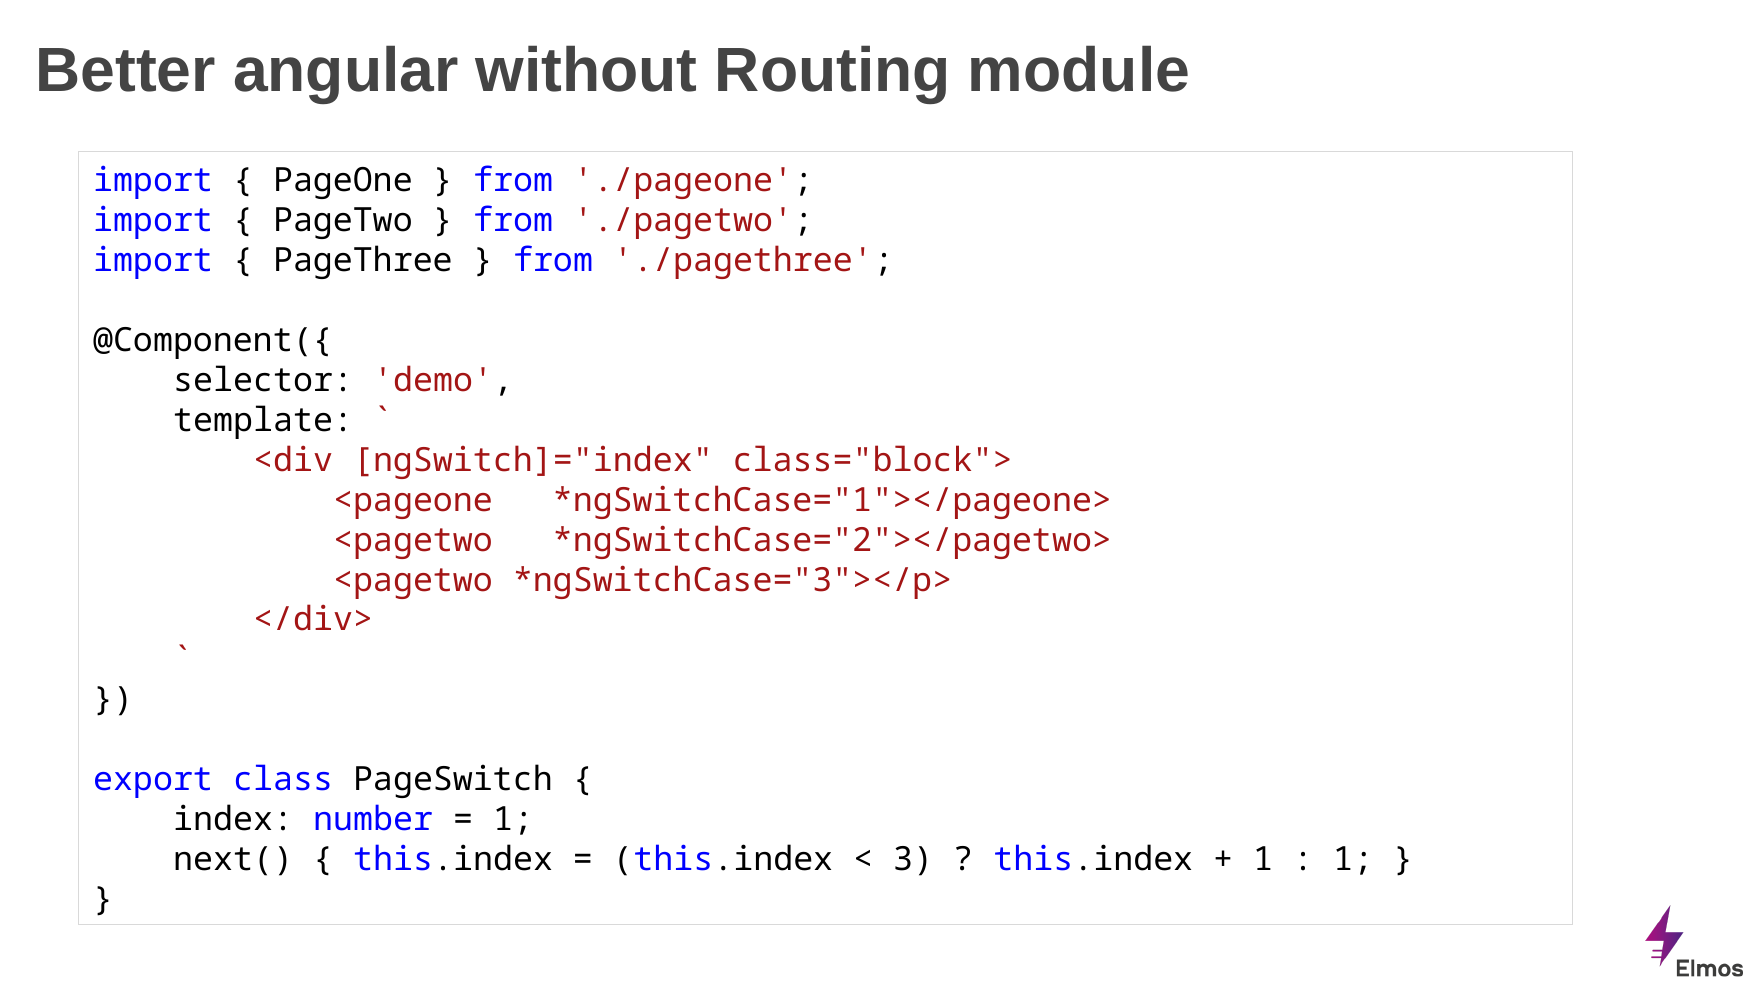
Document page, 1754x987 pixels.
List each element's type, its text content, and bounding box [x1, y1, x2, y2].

title Better angular without Routing module [35, 29, 1721, 133]
picture [1645, 905, 1743, 977]
text_box import { PageOne } from './pageone'; import { PageTwo } from './pagetwo'; import { PageThree } from './pagethree'; @Component({ selector: 'demo', template: ` <div [ngSwitch]="index" class="block"> <pageone *ngSwitchCase="1"></pageone> <pagetwo *ngSwitchCase="2"></pagetwo> <pagetwo *ngSwitchCase="3"></p> </div> ` }) export class PageSwitch { index: number = 1; next() { this.index = (this.index < 3) ? this.index + 1 : 1; } } [78, 151, 1573, 925]
